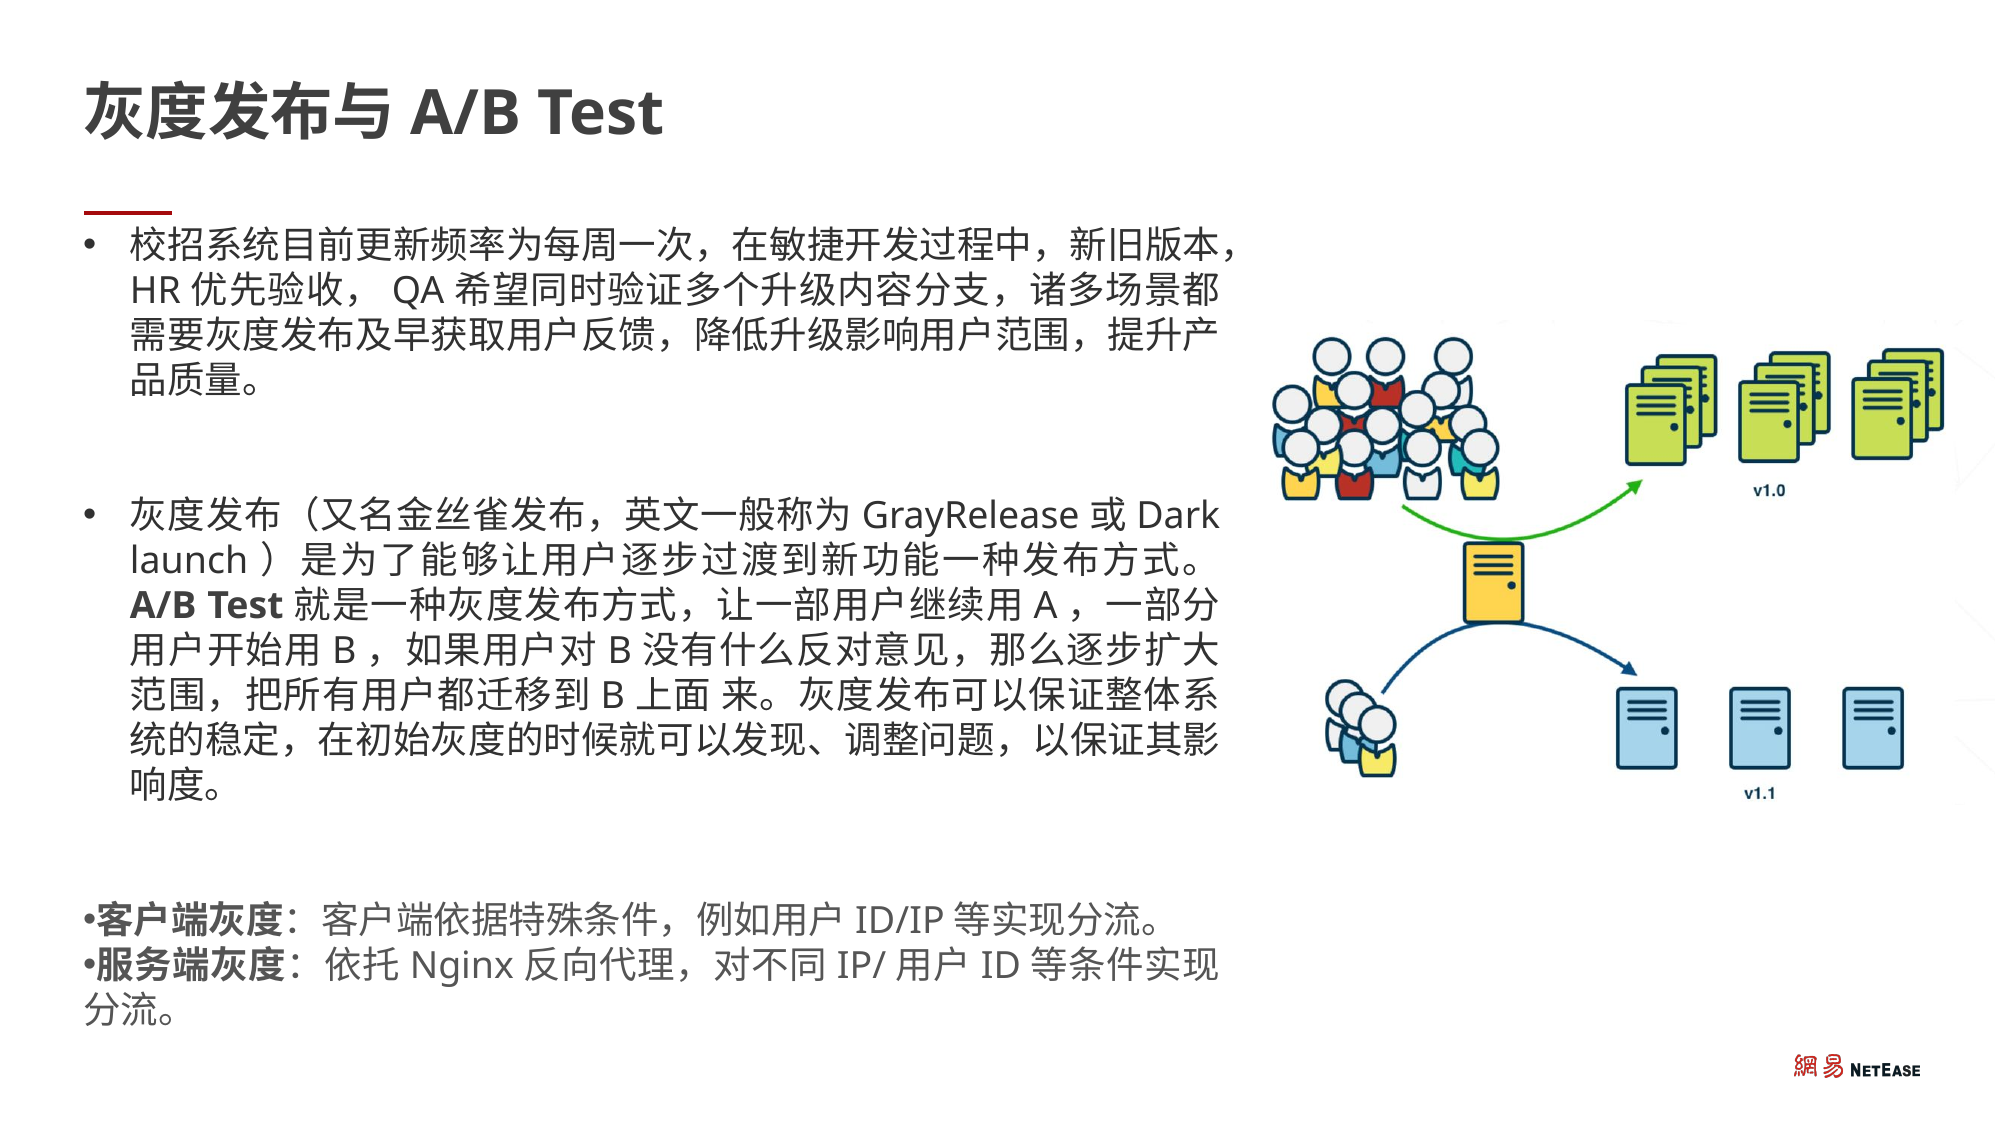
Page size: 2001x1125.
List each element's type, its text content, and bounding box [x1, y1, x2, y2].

picture [1234, 320, 1995, 805]
text_box 灰度发布与A/B Test [68, 64, 794, 155]
picture [1794, 1054, 1920, 1078]
text_box 校招系统目前更新频率为每周一次，在敏捷开发过程中，新旧版本，HR优先验收，QA希望同时验证多个升级内容分支，诸多场景都需要灰度发布及早获取用户反馈，降低升级影响用户范围，提升产品质量。 灰度发布（又名金丝雀发布，英文一般称为GrayRelease或Dark launch）是为了能够让用户逐步过渡到新功能一种发布方式。 A/B Test就是一种灰度发布方式，让一部用户继续用A，一部分用户开始用B，如果用户对B没有什么反对意见，那么逐步扩大范围，把所有用户都迁移到B上面 来。灰度发布可以保证整体系统的稳定，在初始灰度的时候就可以发现、调整问题，以保证其影响度。 客户端灰度：客户端依据特殊条件，例如用户ID/IP等实现分流。 服务端灰度：依托Nginx反向代理，对不同IP/用户ID等条件实现分流。 [68, 213, 1235, 1084]
